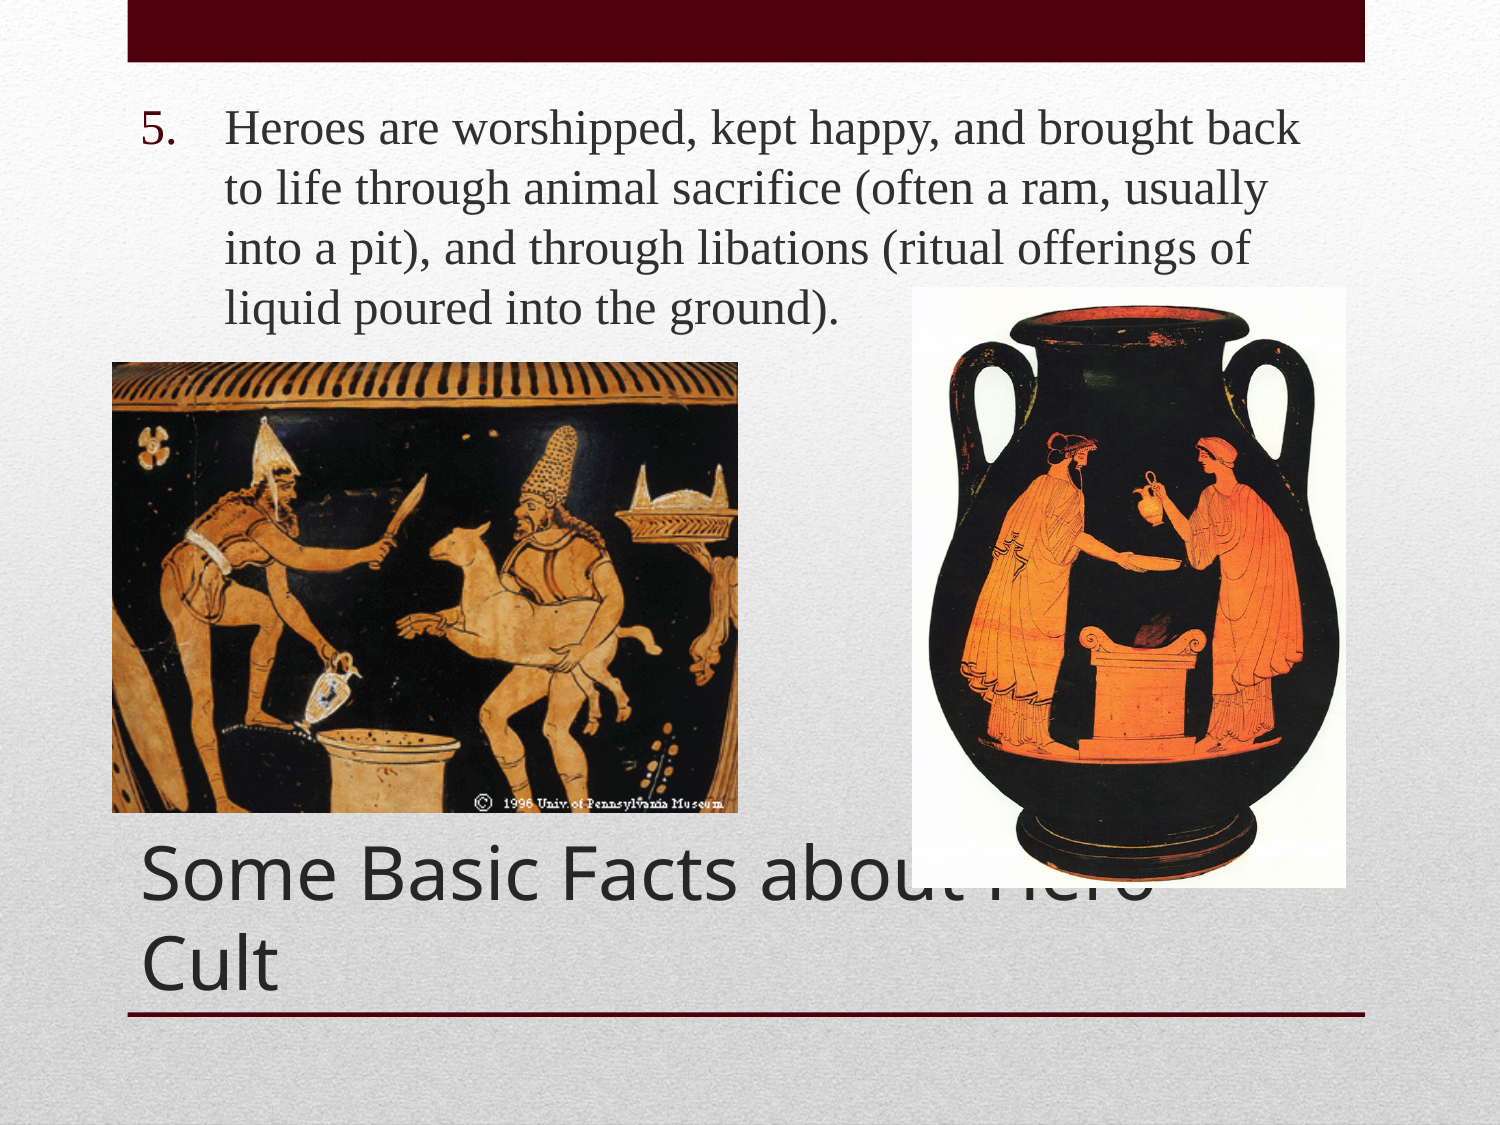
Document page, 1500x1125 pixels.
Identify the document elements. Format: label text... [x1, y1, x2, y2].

list Heroes are worshipped, kept happy, and brought back to life through animal sacrifice (often a ram, usually into a pit), and through libations (ritual offerings of liquid poured into the ground). [125, 112, 1363, 388]
picture [911, 286, 1346, 889]
title Some Basic Facts about Hero-Cult [125, 750, 1238, 1013]
picture [111, 361, 739, 814]
